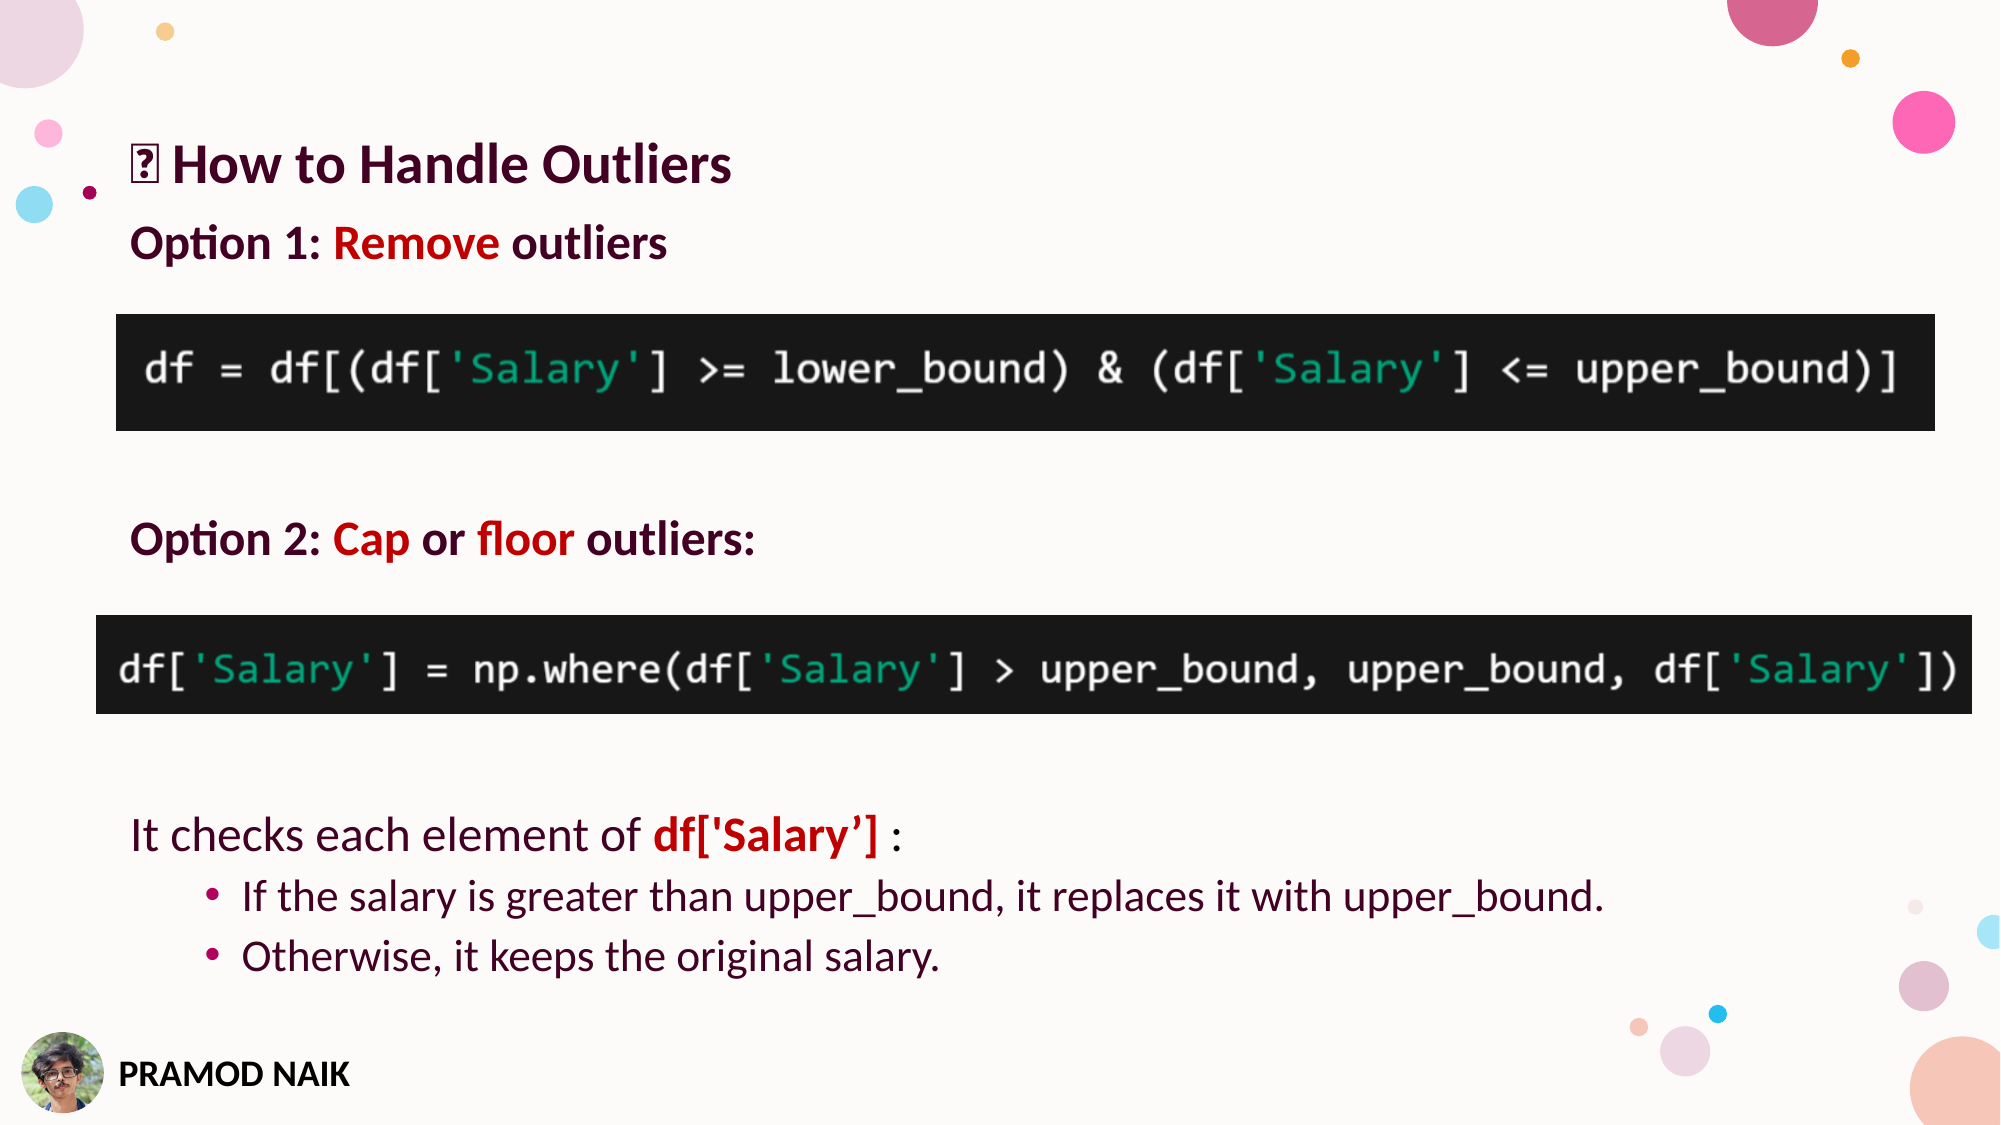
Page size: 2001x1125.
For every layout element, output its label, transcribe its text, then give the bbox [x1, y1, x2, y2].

list 🔧 How to Handle Outliers Option 1: Remove outliers Option 2: Cap or floor outliers: It checks each element of df['Salary’] : If the salary is greater than upper_bound, it replaces it with upper_bound. Otherwise, it keeps the original salary. [115, 126, 1904, 615]
picture [96, 615, 1972, 714]
list 🔧 How to Handle Outliers Option 1: Remove outliers Option 2: Cap or floor outliers: It checks each element of df['Salary’] : If the salary is greater than upper_bound, it replaces it with upper_bound. Otherwise, it keeps the original salary. [115, 714, 1904, 997]
picture [21, 1031, 104, 1114]
picture [116, 314, 1935, 431]
